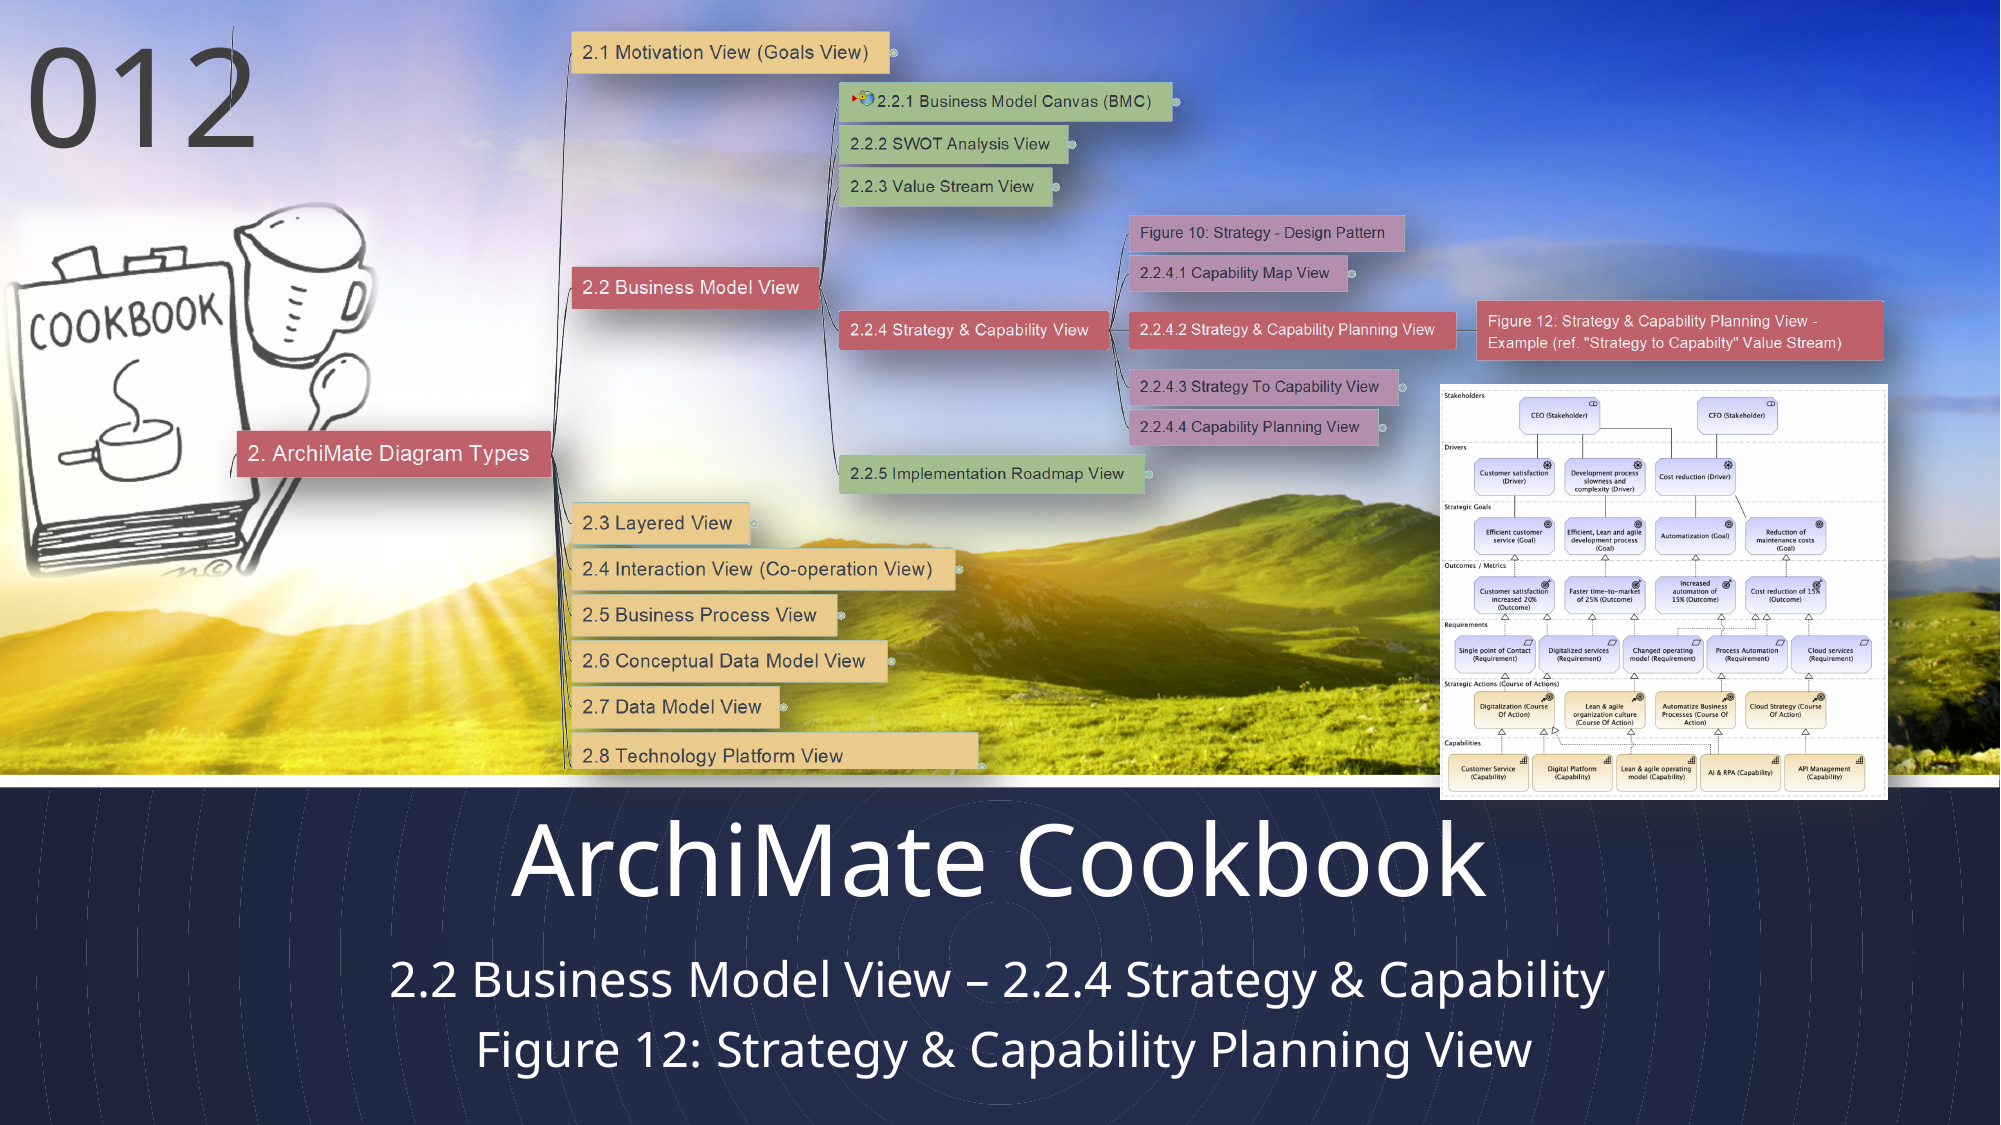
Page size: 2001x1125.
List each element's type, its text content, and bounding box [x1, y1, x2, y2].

picture [0, 0, 2000, 800]
title ArchiMate Cookbook [249, 811, 1750, 927]
subtitle 2.2 Business Model View – 2.2.4 Strategy & Capability Figure 12: Strategy & Capability Planning View [68, 928, 1941, 1087]
text_box 012 [9, 3, 276, 183]
